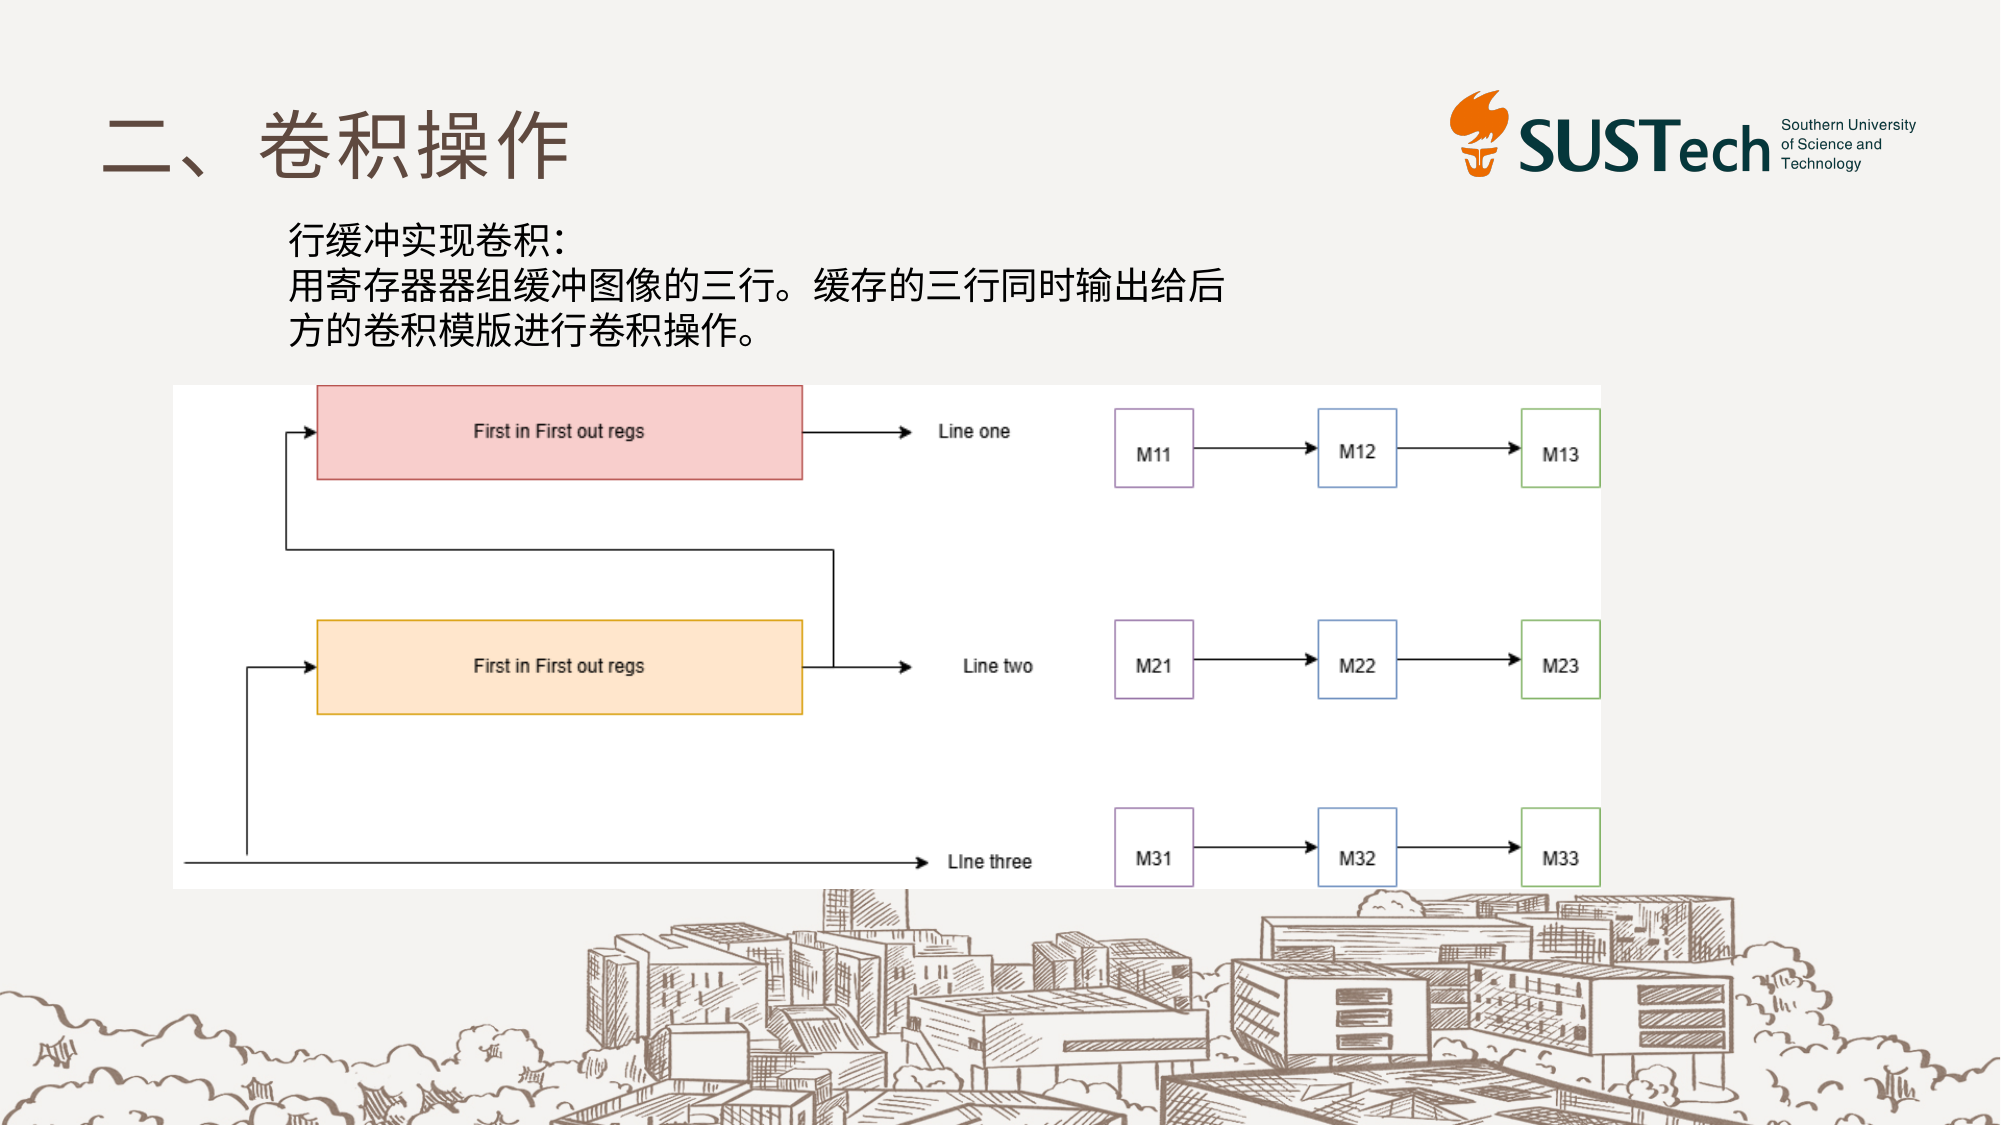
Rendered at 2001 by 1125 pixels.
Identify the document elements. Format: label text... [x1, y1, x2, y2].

text_box 二、卷积操作 [84, 90, 721, 196]
picture [0, 0, 2001, 1125]
text_box 行缓冲实现卷积： 用寄存器器组缓冲图像的三行。缓存的三行同时输出给后方的卷积模版进行卷积操作。 [273, 209, 1267, 359]
